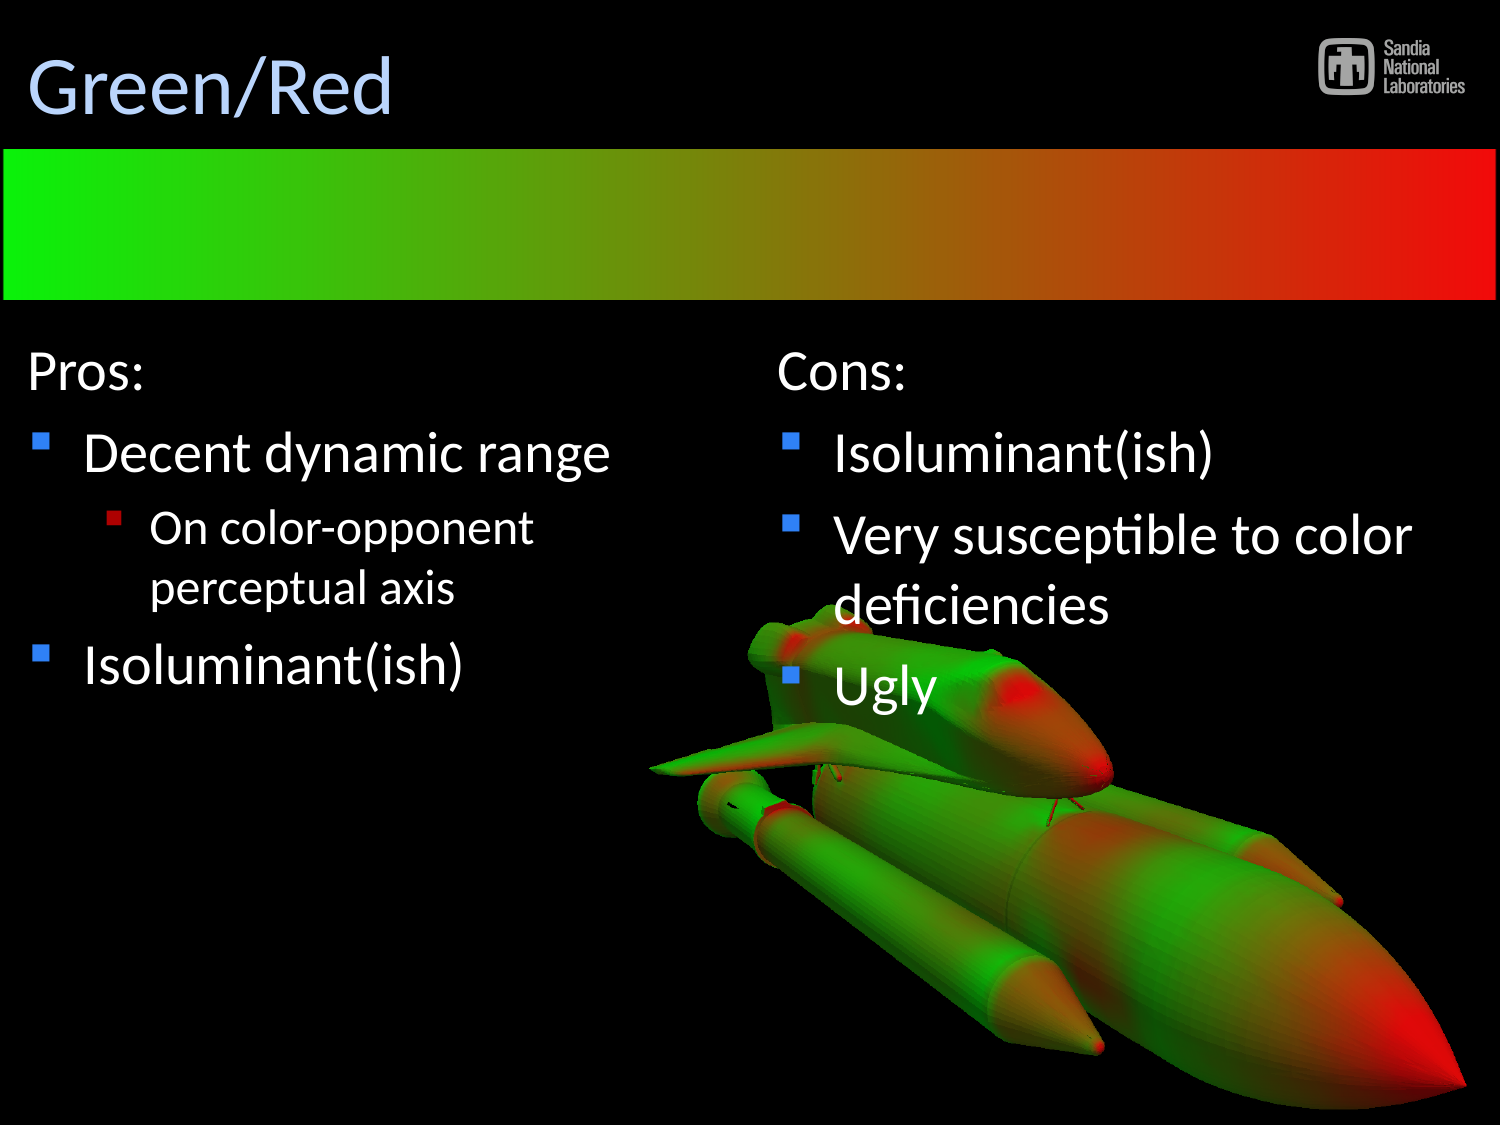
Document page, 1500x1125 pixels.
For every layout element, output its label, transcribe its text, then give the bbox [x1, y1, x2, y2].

title Green/Red [12, 0, 1338, 147]
list Pros: Decent dynamic range On color-opponent perceptual axis Isoluminant(ish) [12, 324, 738, 1063]
picture [620, 599, 1500, 1125]
picture [1338, 37, 1467, 96]
picture [0, 149, 1500, 300]
list Cons: Isoluminant(ish) Very susceptible to color deficiencies Ugly [762, 324, 1488, 598]
